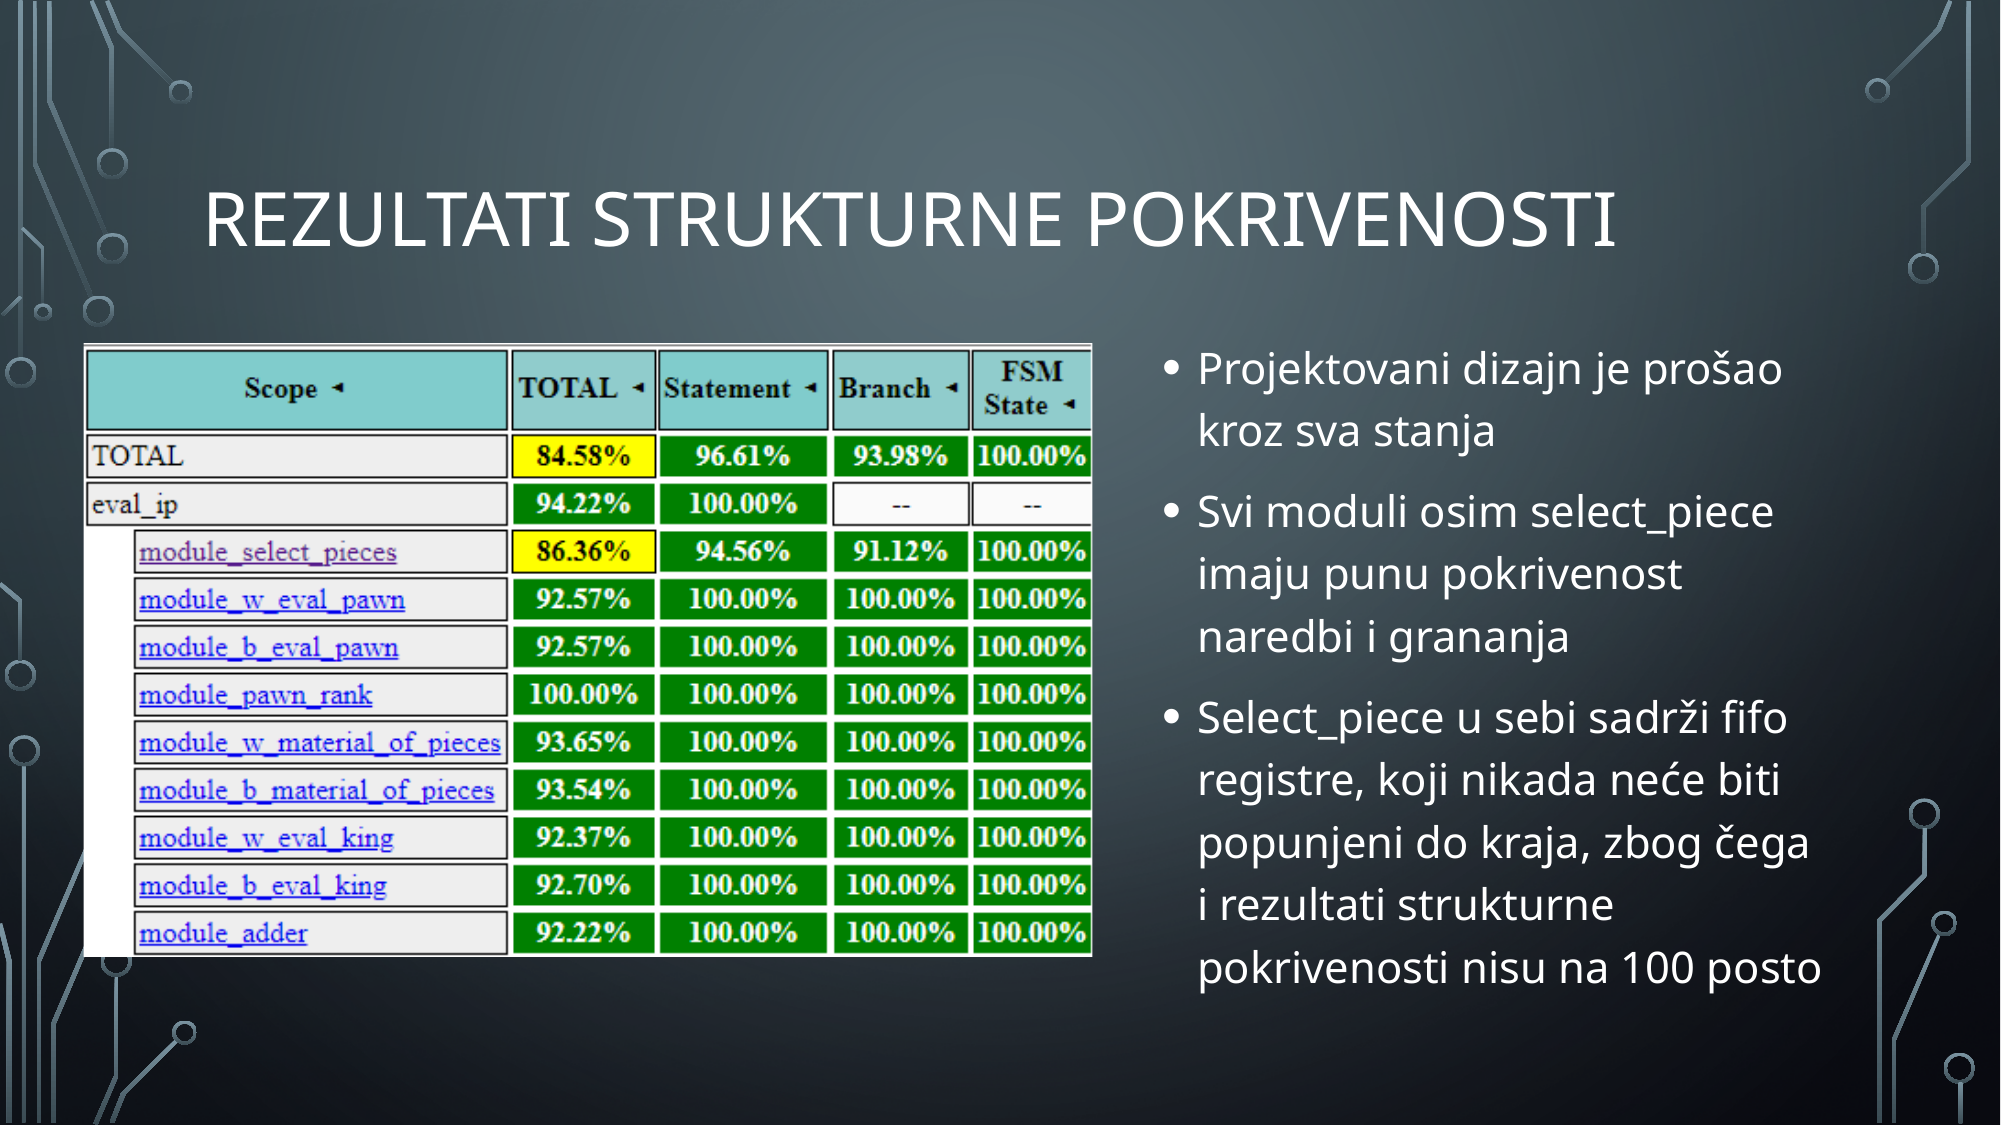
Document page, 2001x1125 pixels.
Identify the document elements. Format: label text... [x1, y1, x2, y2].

list Projektovani dizajn je prošao kroz sva stanja Svi moduli osim select_piece imaju punu pokrivenost naredbi i grananja Select_piece u sebi sadrži fifo registre, koji nikada neće biti popunjeni do kraja, zbog čega i rezultati strukturne pokrivenosti nisu na 100 posto [1147, 322, 1840, 1020]
picture [83, 343, 1093, 957]
title Rezultati strukturne pokrivenosti [187, 101, 1813, 344]
